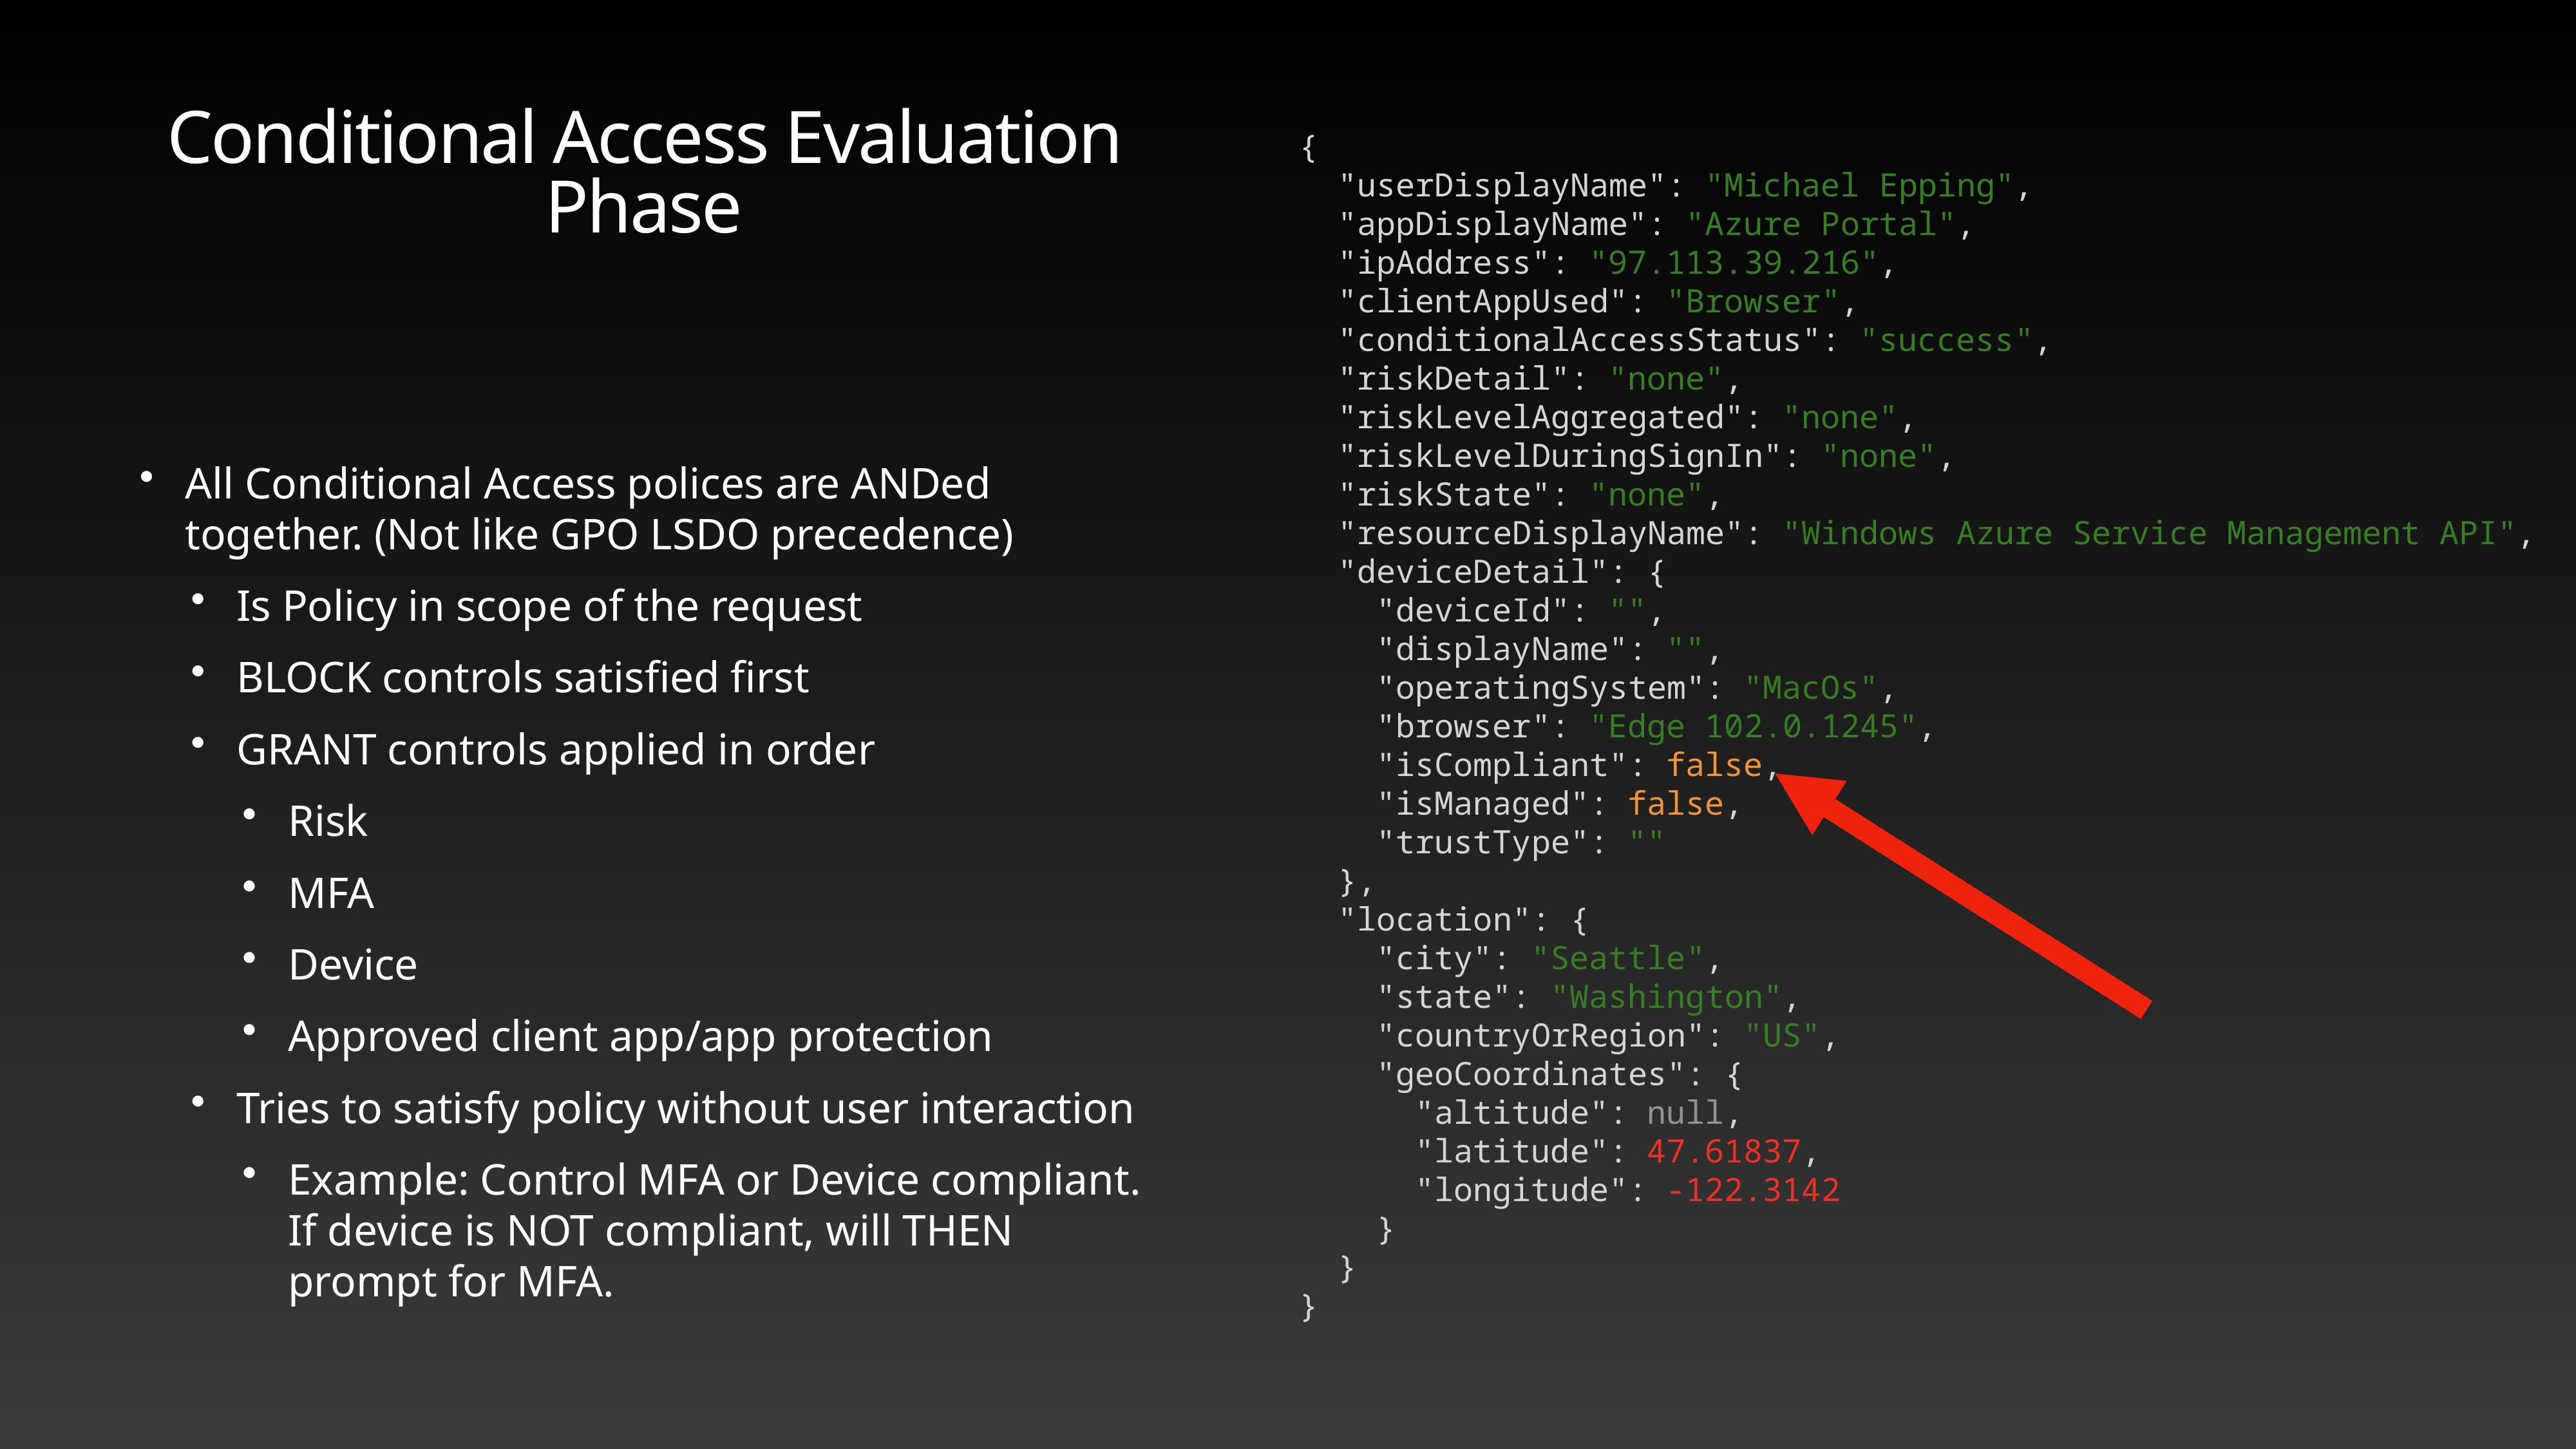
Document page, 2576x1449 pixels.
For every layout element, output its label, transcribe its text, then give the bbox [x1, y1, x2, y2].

text_box { "userDisplayName": "Michael Epping", "appDisplayName": "Azure Portal", "ipAddress": "97.113.39.216", "clientAppUsed": "Browser", "conditionalAccessStatus": "success", "riskDetail": "none", "riskLevelAggregated": "none", "riskLevelDuringSignIn": "none", "riskState": "none", "resourceDisplayName": "Windows Azure Service Management API", "deviceDetail": { "deviceId": "", "displayName": "", "operatingSystem": "MacOs", "browser": "Edge 102.0.1245", "isCompliant": false, "isManaged": false, "trustType": "" }, "location": { "city": "Seattle", "state": "Washington", "countryOrRegion": "US", "geoCoordinates": { "altitude": null, "latitude": 47.61837, "longitude": -122.3142 } } } [1294, 120, 2542, 1329]
text_box [1775, 773, 2147, 1010]
title Conditional Access Evaluation Phase [133, 88, 1155, 253]
list All Conditional Access polices are ANDed together. (Not like GPO LSDO precedence) Is Policy in scope of the request BLOCK controls satisfied first GRANT controls applied in order Risk MFA Device Approved client app/app protection Tries to satisfy policy without user interaction Example: Control MFA or Device compliant. If device is NOT compliant, will THEN prompt for MFA. [133, 450, 1155, 1342]
